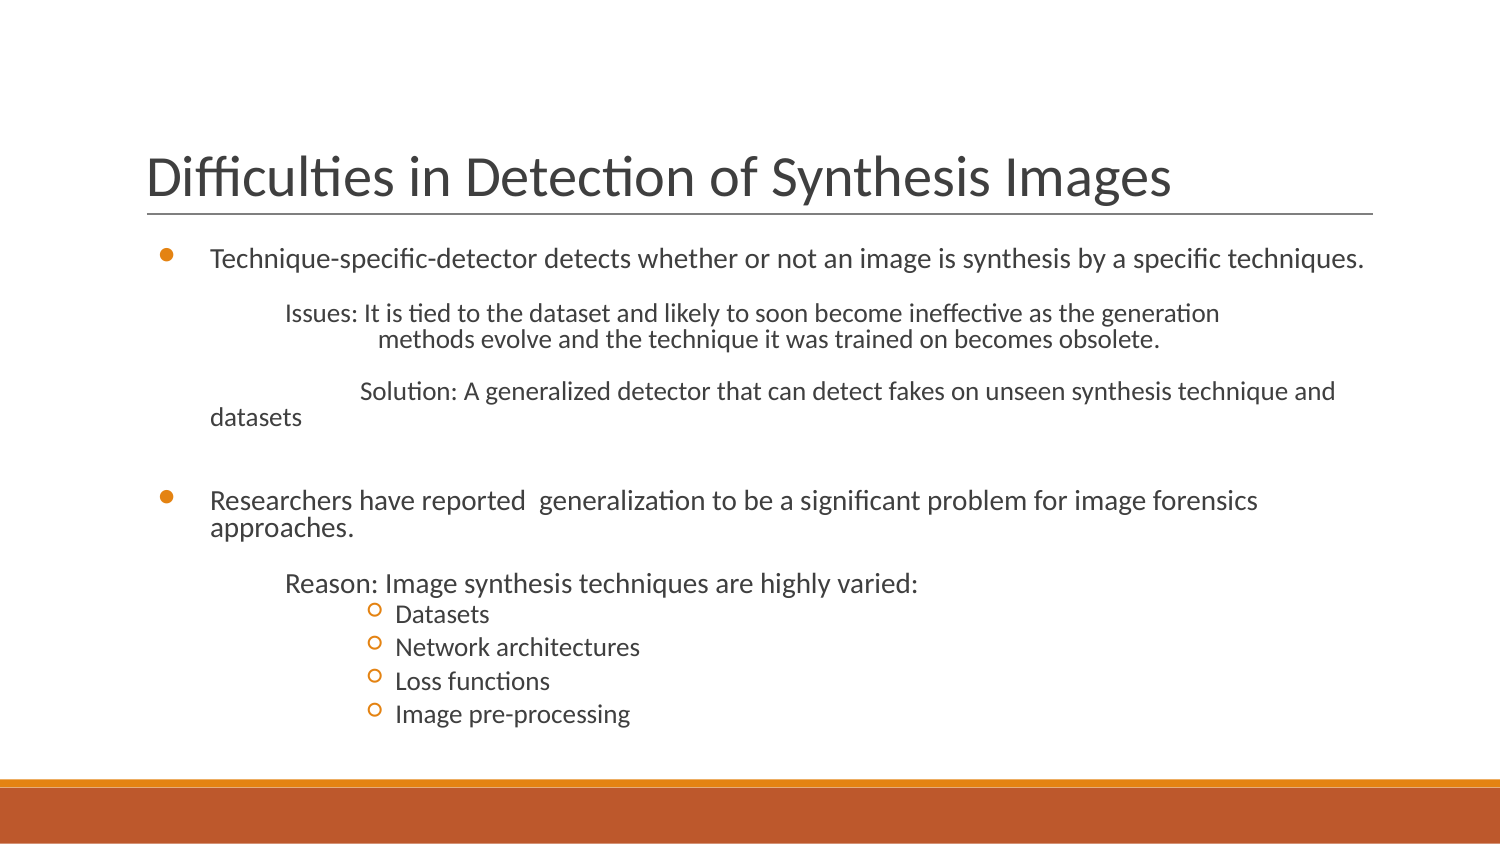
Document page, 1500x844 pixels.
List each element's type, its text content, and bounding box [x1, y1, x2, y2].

title Difficulties in Detection of Synthesis Images [135, 35, 1373, 214]
list Technique-specific-detector detects whether or not an image is synthesis by a specific techniques. Issues: It is tied to the dataset and likely to soon become ineffective as the generation methods evolve and the technique it was trained on becomes obsolete. Solution: A generalized detector that can detect fakes on unseen synthesis technique and datasets Researchers have reported generalization to be a significant problem for image forensics approaches. Reason: Image synthesis techniques are highly varied: Datasets Network architectures Loss functions Image pre-processing [135, 240, 1373, 736]
